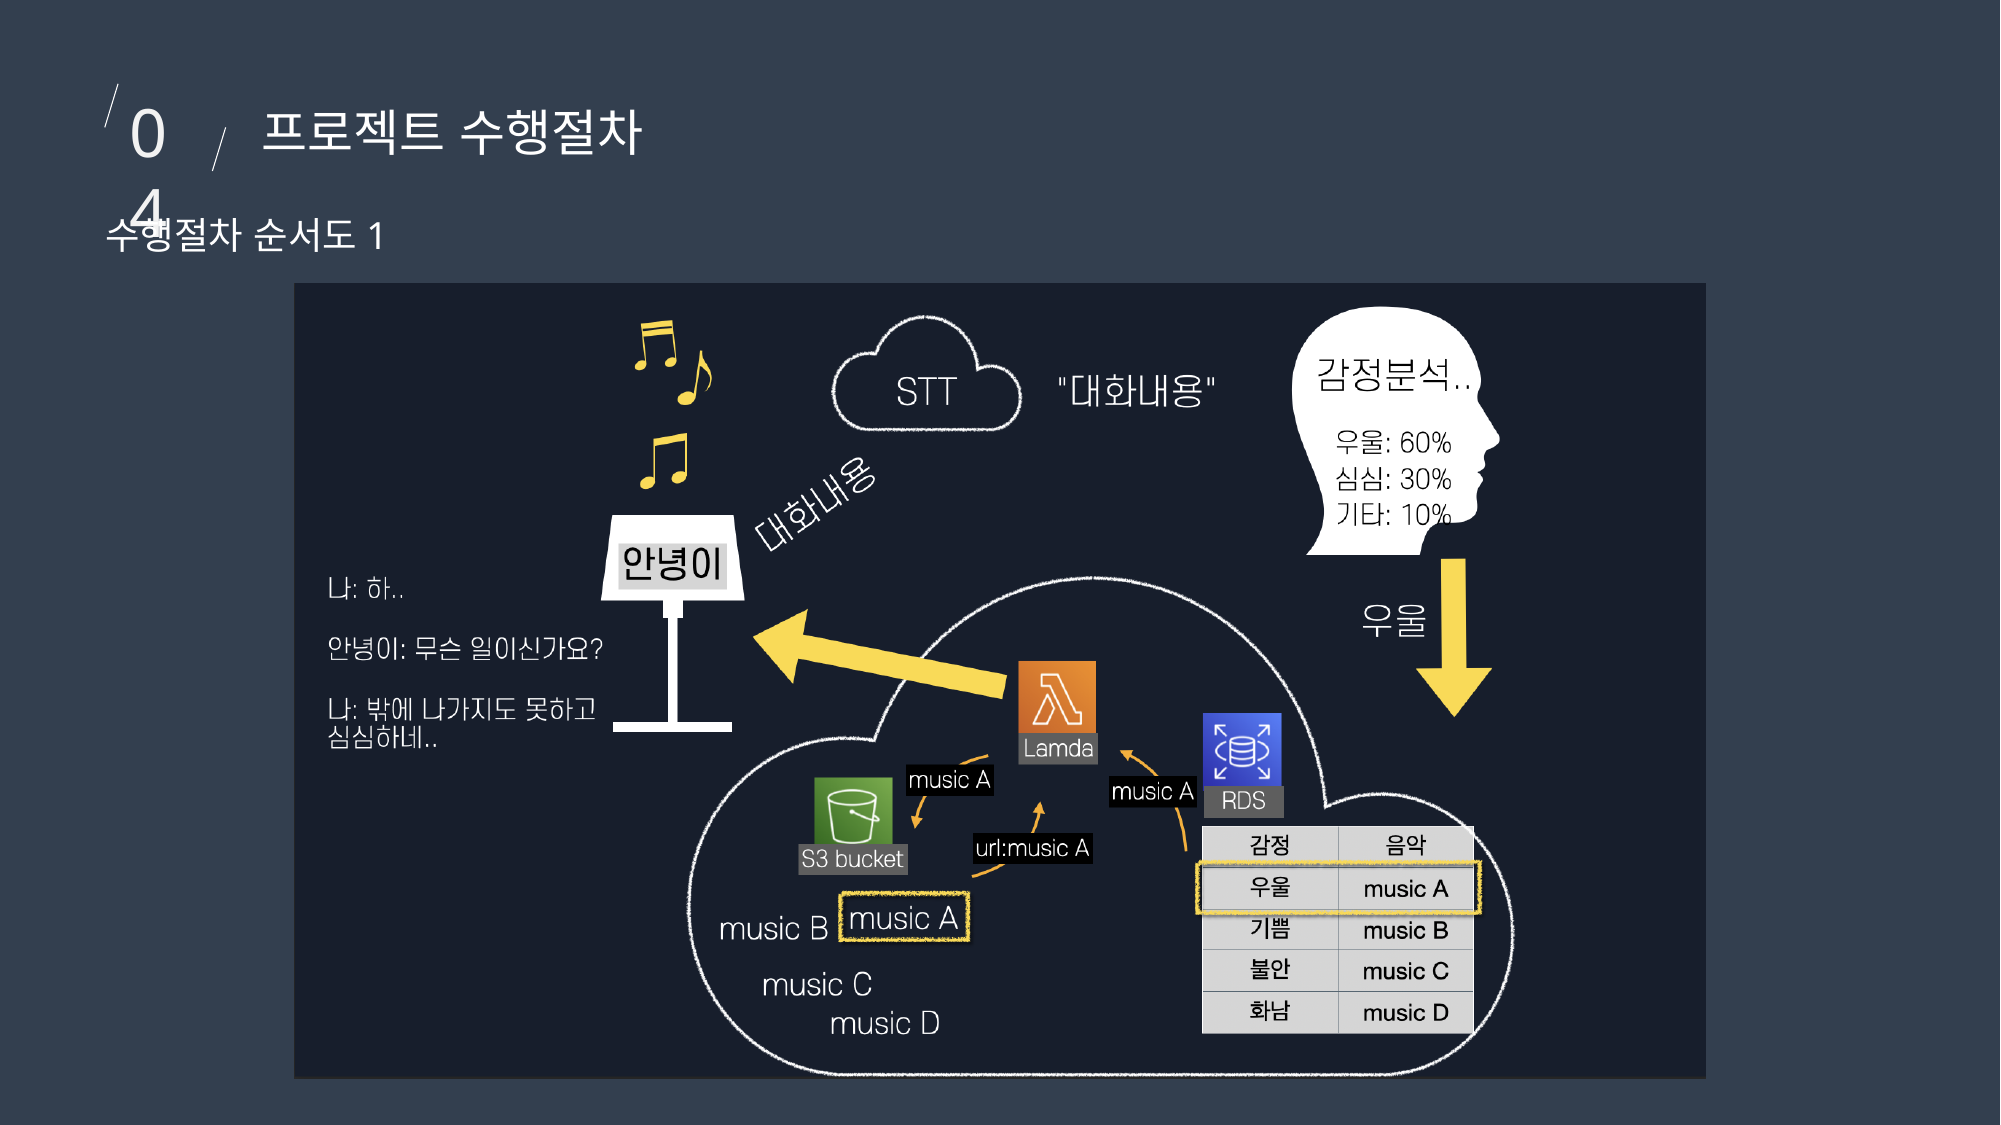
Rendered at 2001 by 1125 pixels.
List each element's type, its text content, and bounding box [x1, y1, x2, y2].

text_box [104, 83, 226, 180]
text_box 프로젝트 수행절차 [245, 83, 784, 181]
picture [294, 283, 1706, 1079]
text_box 수행절차 순서도1 [0, 162, 534, 285]
